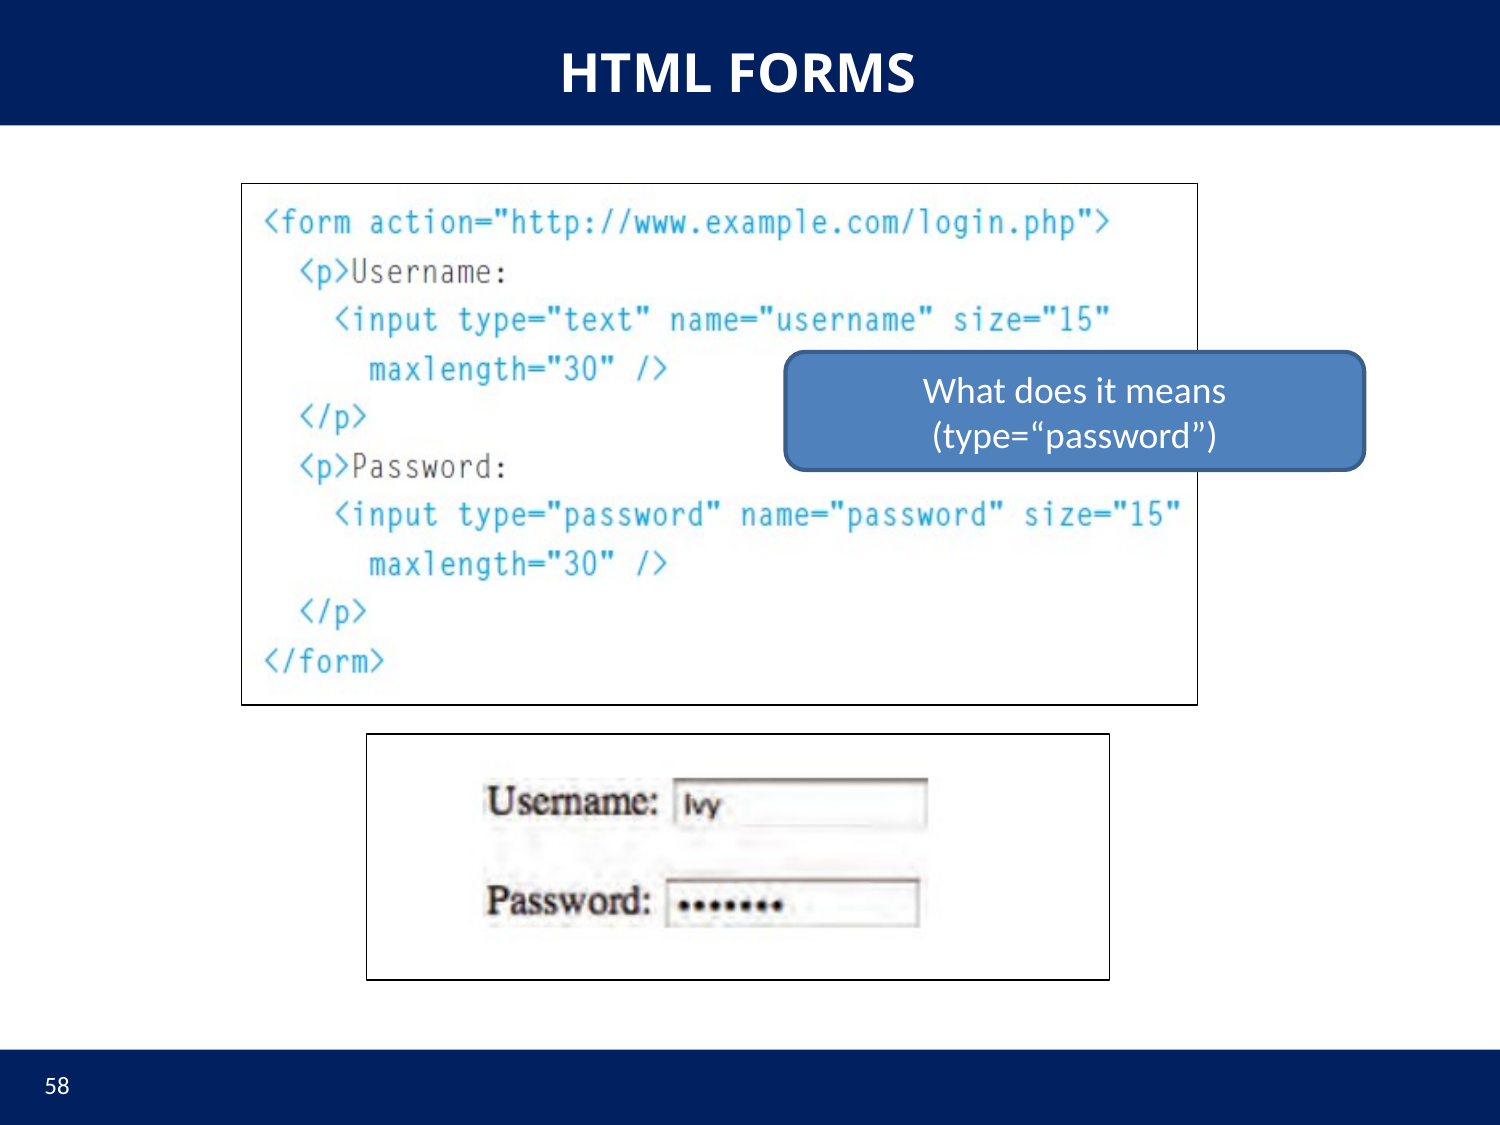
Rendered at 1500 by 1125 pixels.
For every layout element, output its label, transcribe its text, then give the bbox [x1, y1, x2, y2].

text_box What does it means (type=“password”) [1201, 351, 1365, 470]
picture [241, 184, 1197, 705]
title HTML FORMS [29, 30, 1447, 111]
picture [367, 734, 1110, 980]
slide_number 58 [29, 1054, 380, 1115]
